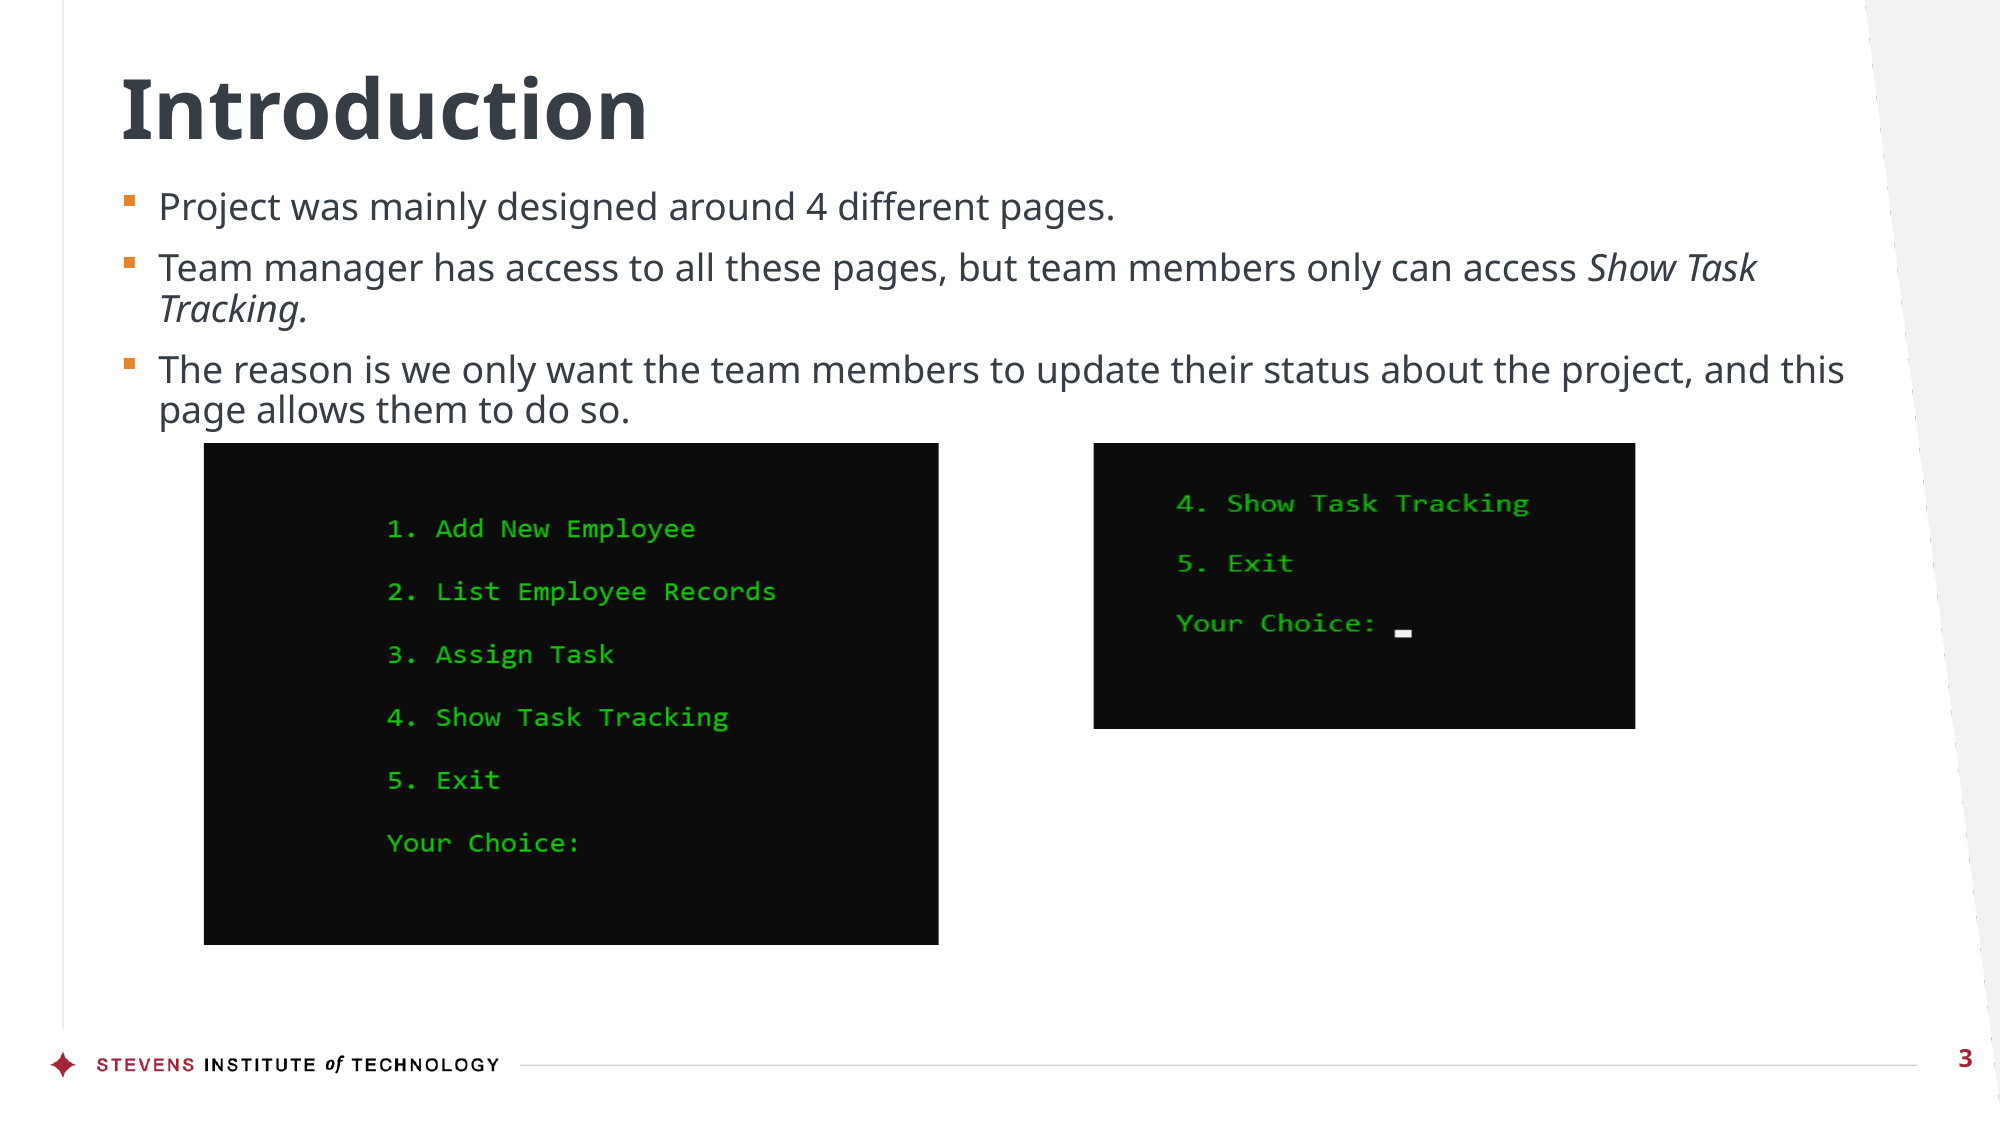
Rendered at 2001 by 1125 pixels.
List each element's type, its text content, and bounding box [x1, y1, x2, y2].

title Introduction [106, 59, 1863, 180]
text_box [1093, 443, 1636, 729]
list Project was mainly designed around 4 different pages. Team manager has access to all these pages, but team members only can access Show Task Tracking. The reason is we only want the team members to update their status about the project, and this page allows them to do so. [105, 180, 1863, 998]
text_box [203, 443, 939, 945]
slide_number 3 [1538, 1029, 1988, 1090]
